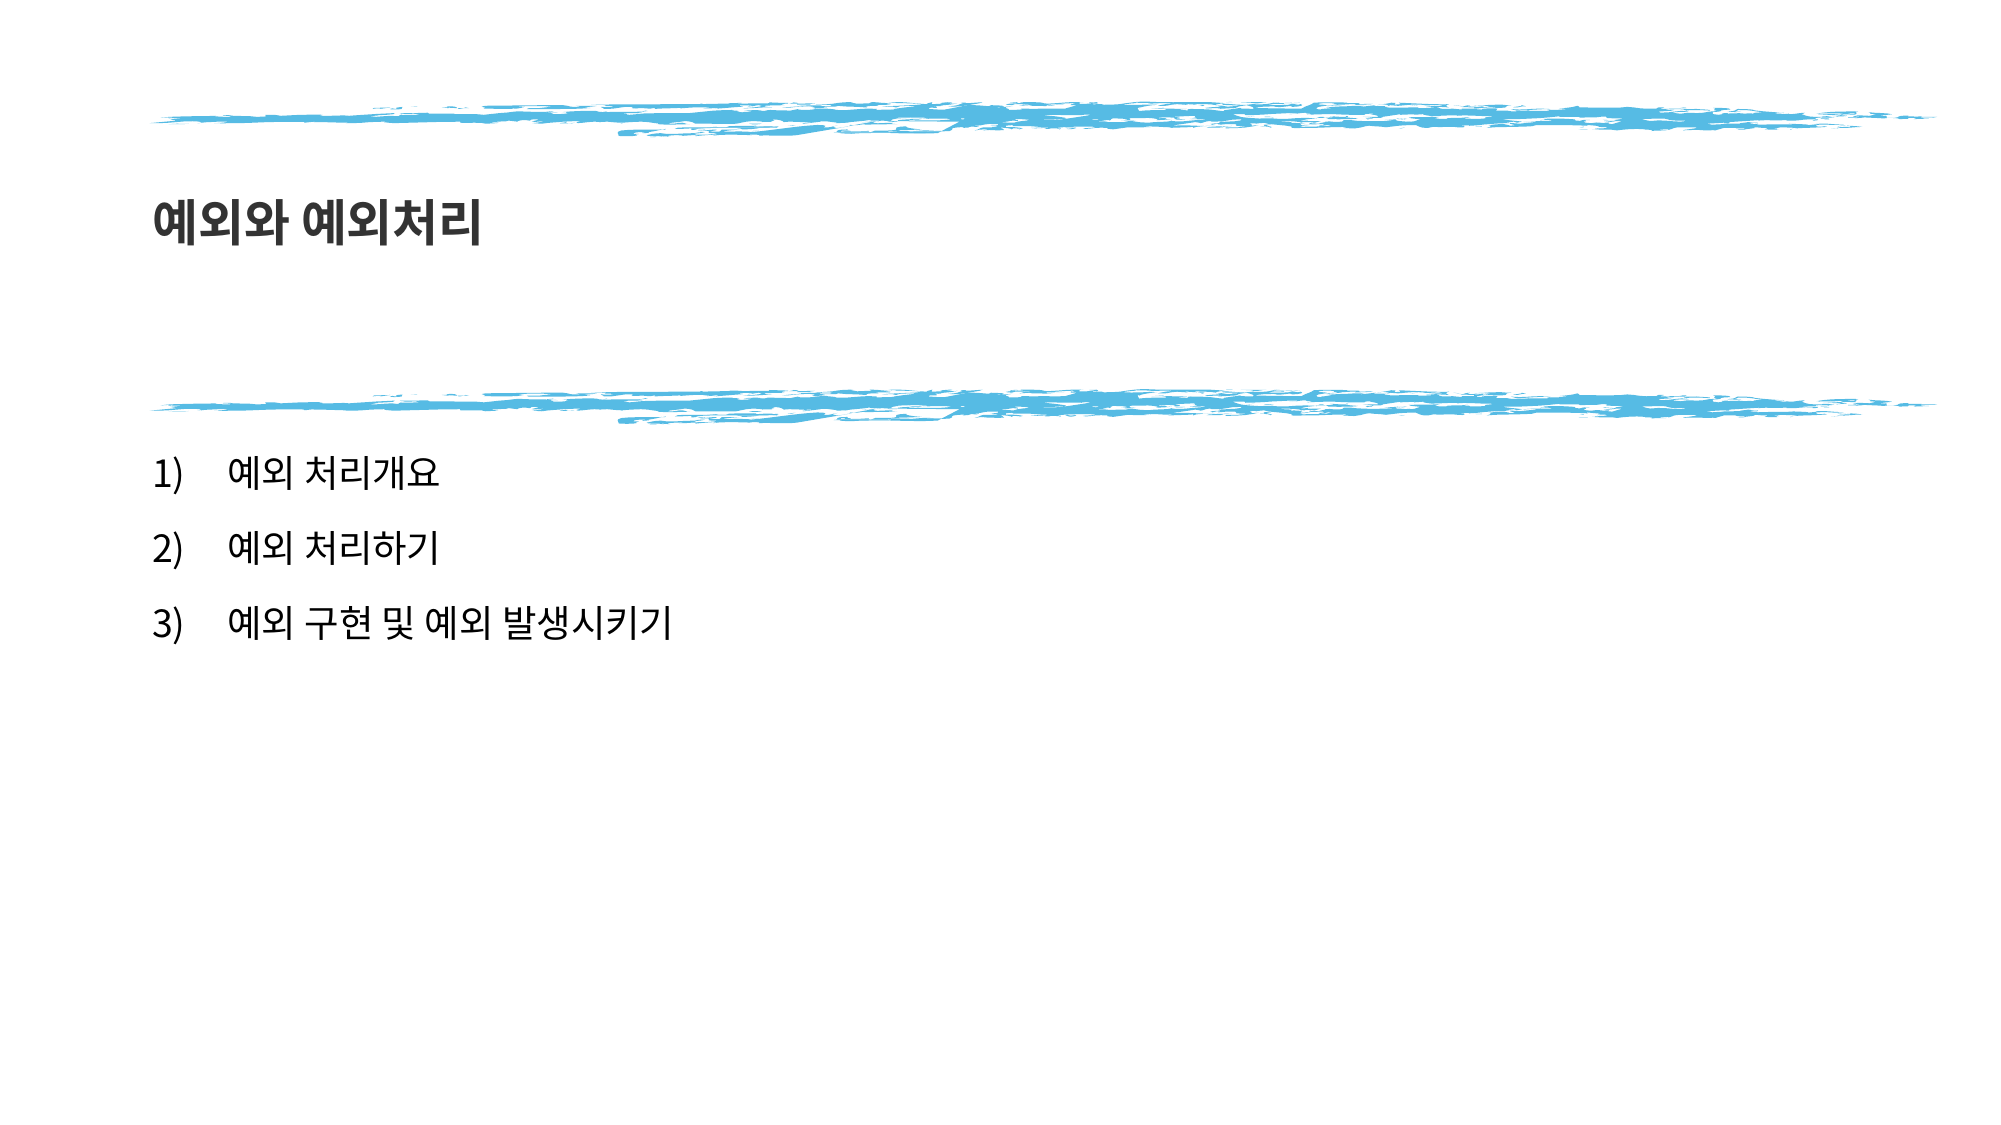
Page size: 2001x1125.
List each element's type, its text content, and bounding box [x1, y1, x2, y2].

text_box [1816, 398, 1859, 405]
text_box [774, 412, 842, 417]
text_box 예외 처리개요 예외 처리하기 예외 구현 및 예외 발생시키기 [150, 417, 901, 646]
text_box [1316, 116, 1359, 120]
text_box [1848, 399, 1938, 407]
text_box [833, 126, 941, 134]
text_box [674, 413, 779, 417]
text_box [674, 125, 779, 130]
text_box [149, 101, 1863, 132]
text_box [854, 122, 898, 126]
text_box [1816, 111, 1859, 117]
text_box [896, 413, 941, 422]
text_box [646, 124, 842, 137]
text_box [948, 102, 983, 107]
text_box [149, 389, 1863, 419]
title 예외와 예외처리 [150, 189, 859, 380]
text_box [1315, 403, 1359, 407]
text_box [948, 389, 983, 395]
text_box [617, 128, 666, 137]
text_box [1848, 112, 1938, 120]
